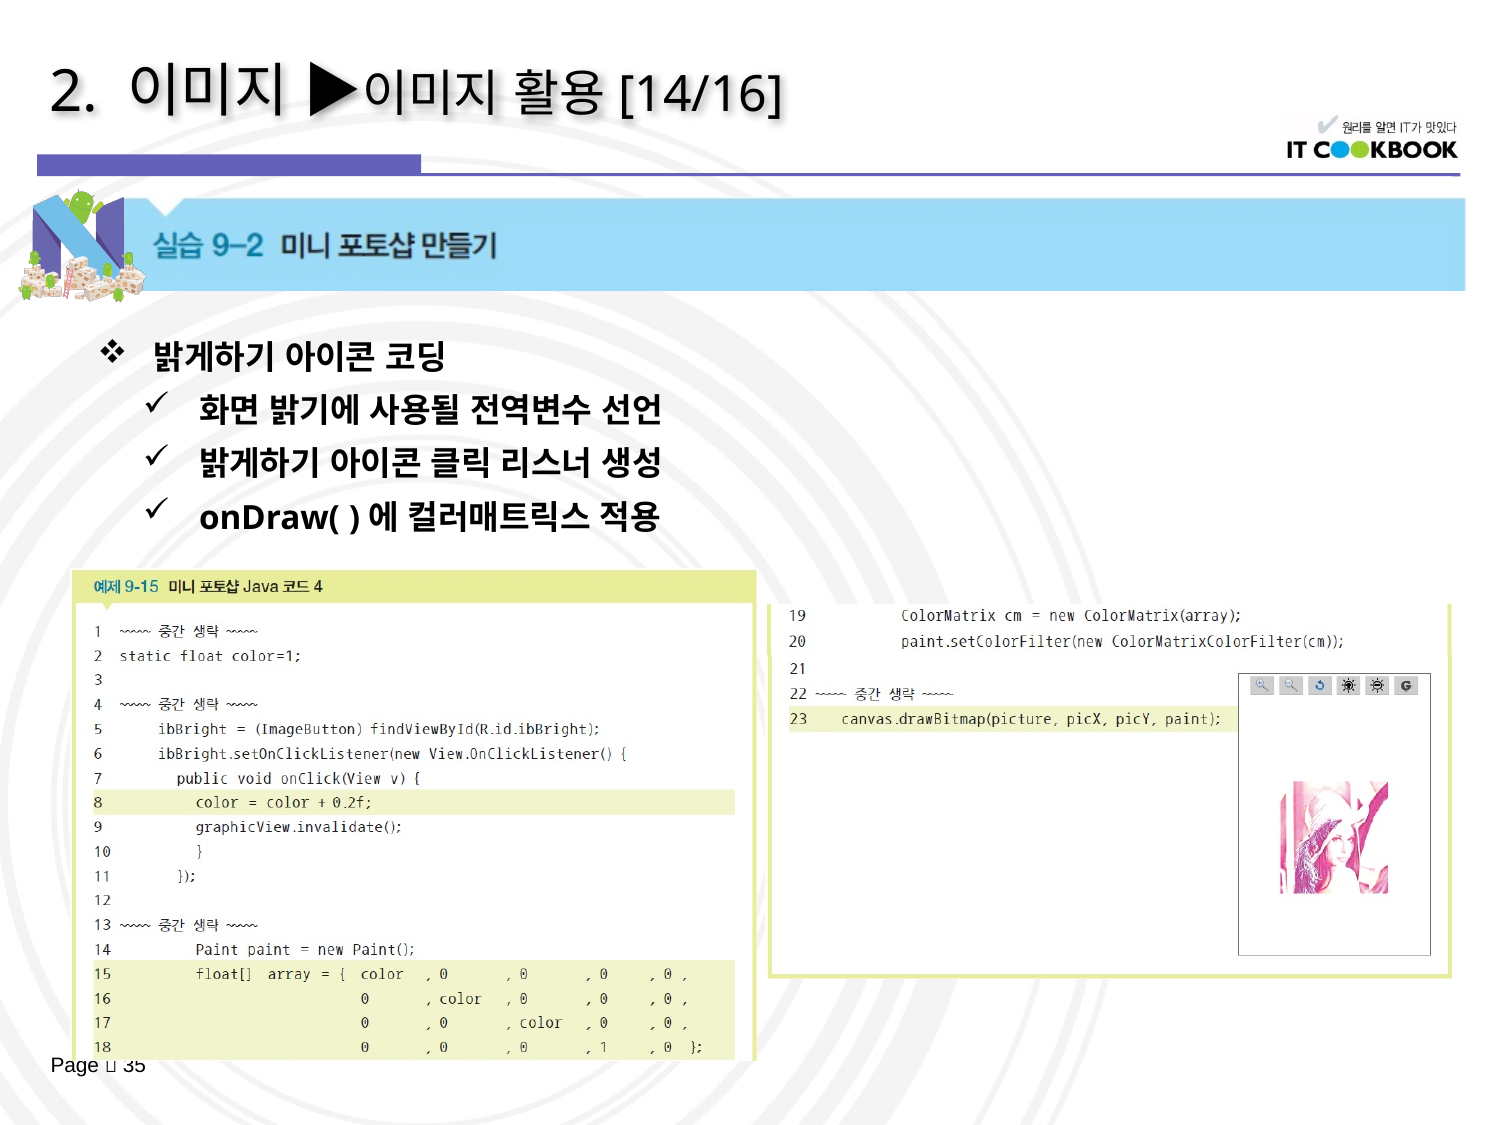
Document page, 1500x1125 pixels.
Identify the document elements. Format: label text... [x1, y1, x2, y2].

title 2. 이미지 ▶이미지 활용[14/16] [48, 53, 1448, 161]
picture [0, 35, 1500, 1125]
list 밝게하기 아이콘 코딩 화면 밝기에 사용될 전역변수 선언 밝게하기 아이콘 클릭 리스너 생성 onDraw( )에 컬러매트릭스 적용 [54, 335, 1500, 1051]
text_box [765, 604, 1453, 979]
